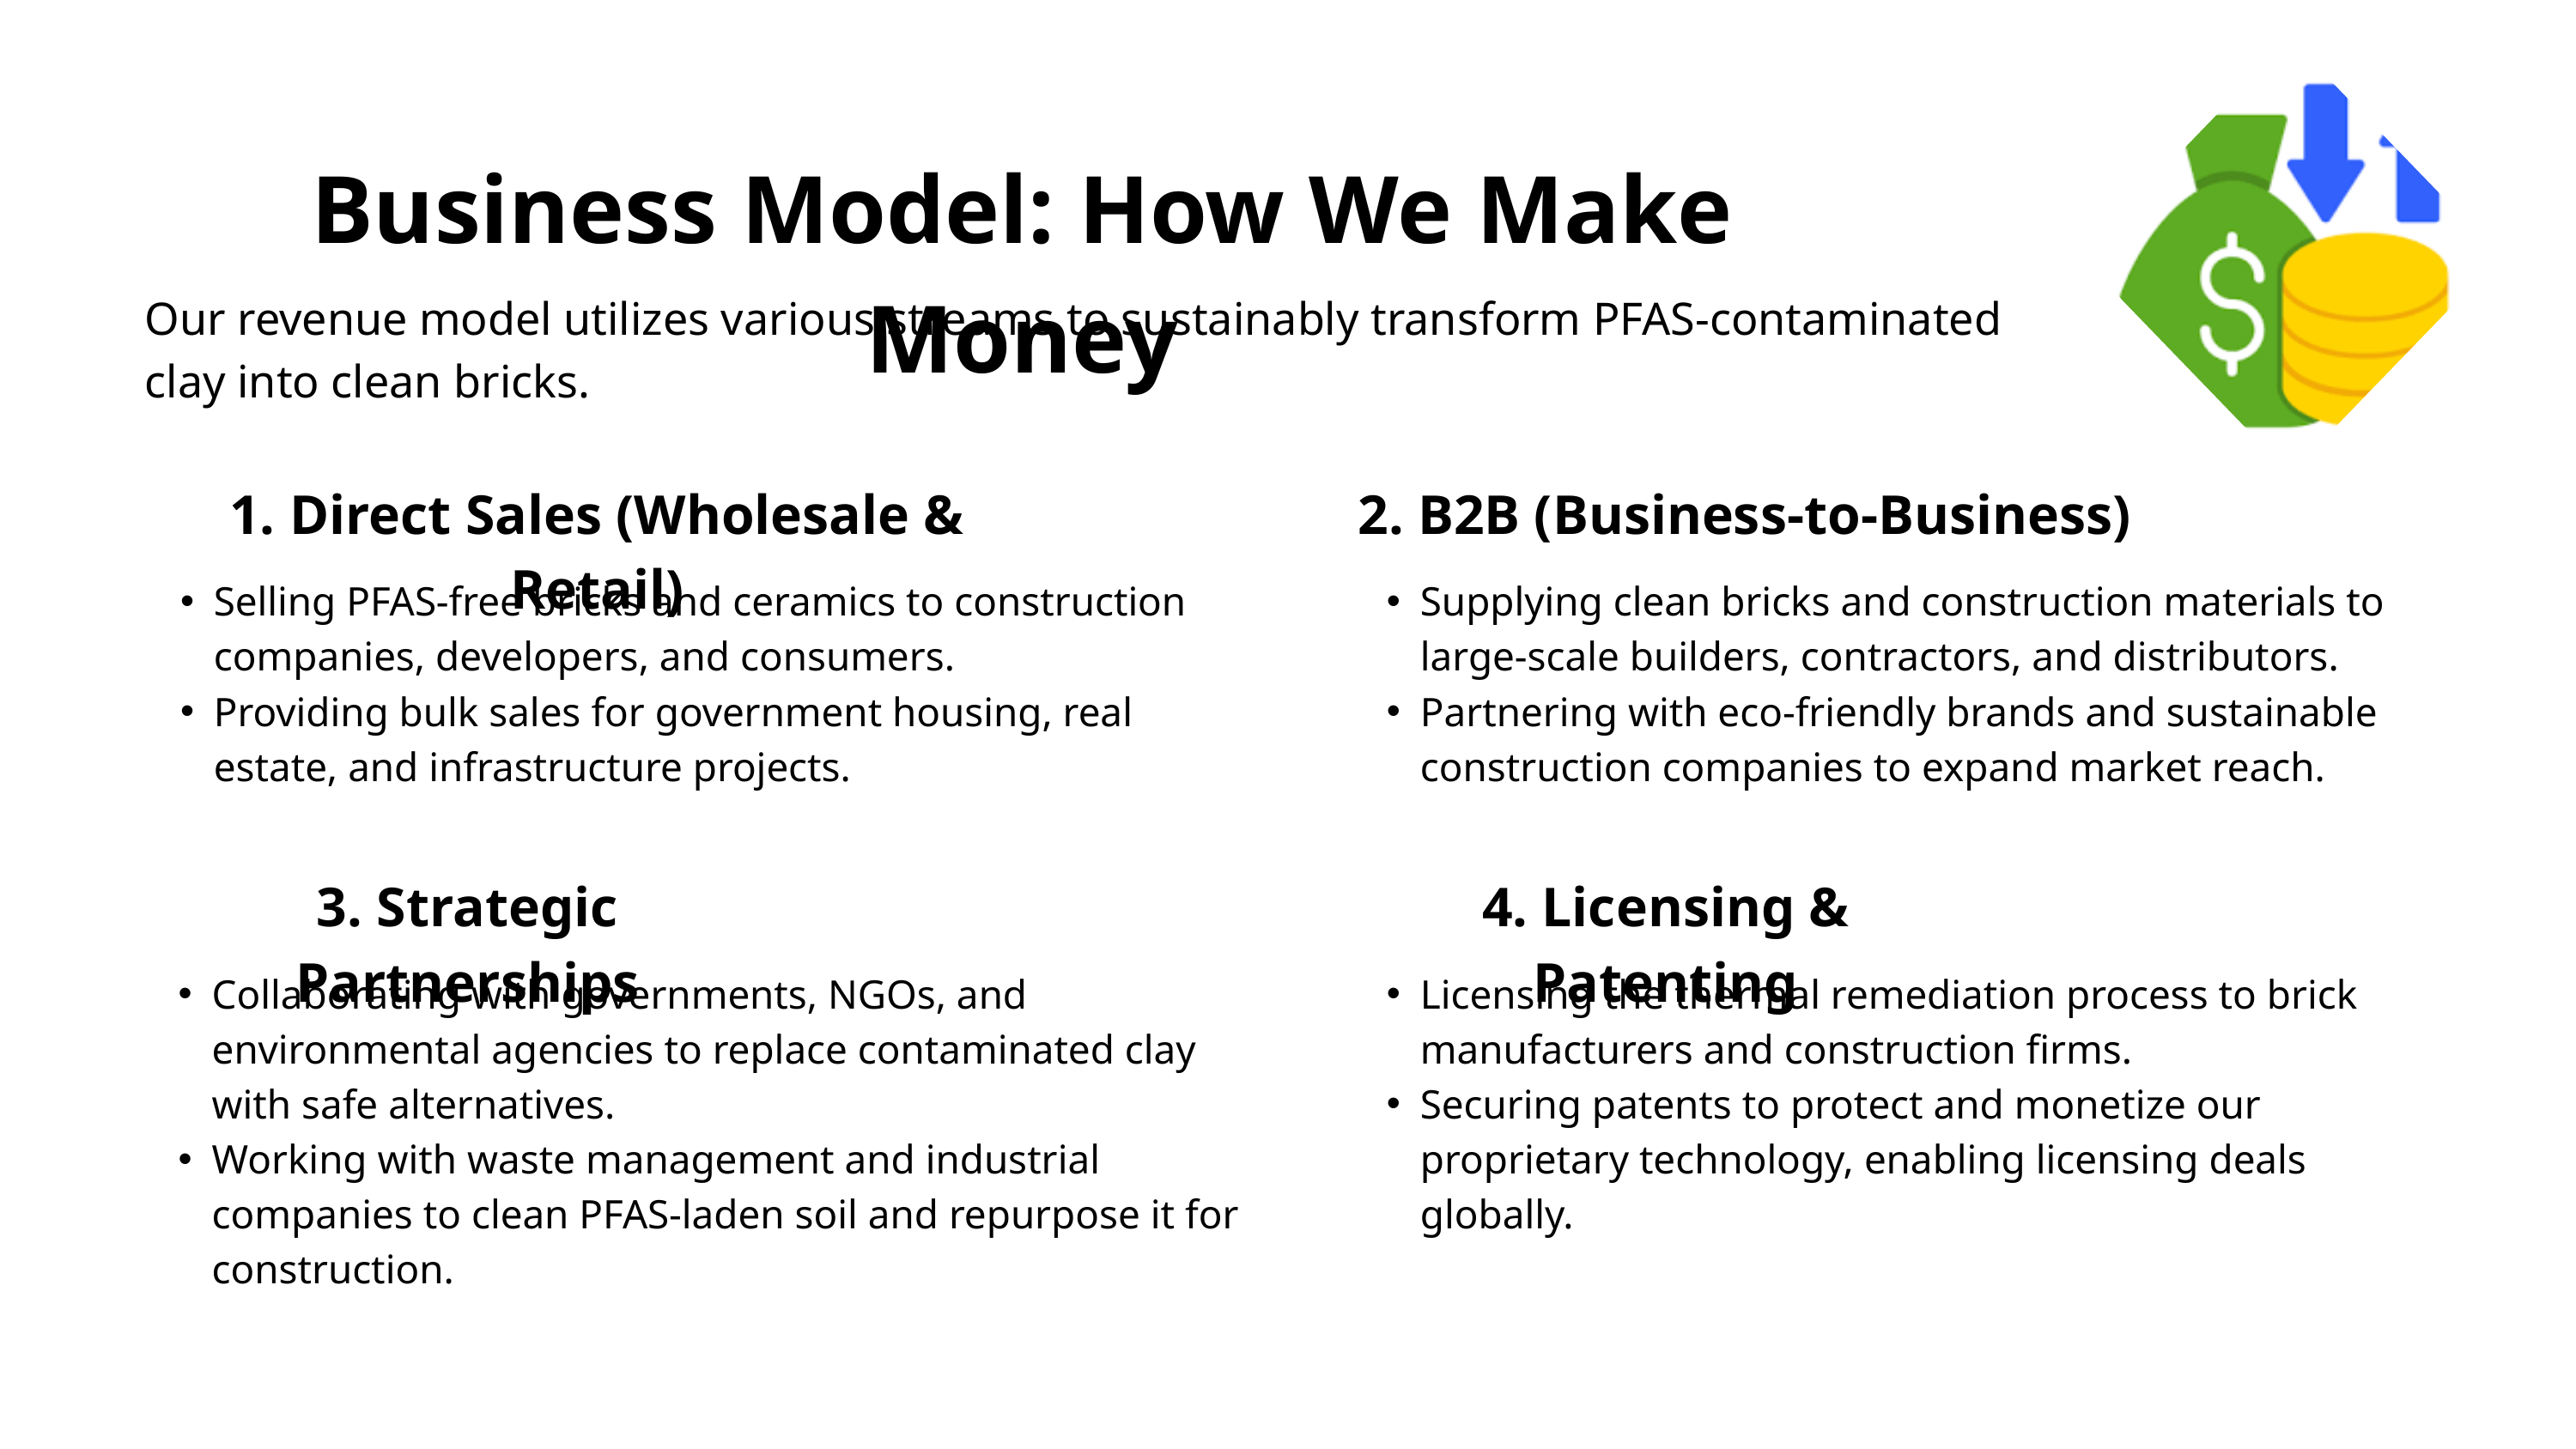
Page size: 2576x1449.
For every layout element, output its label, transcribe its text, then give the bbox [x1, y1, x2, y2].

text_box Licensing the thermal remediation process to brick manufacturers and construction firms. Securing patents to protect and monetize our proprietary technology, enabling licensing deals globally. [1353, 961, 2451, 1237]
text_box 1. Direct Sales (Wholesale & Retail) [144, 470, 1049, 621]
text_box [2079, 39, 2501, 474]
text_box Supplying clean bricks and construction materials to large-scale builders, contractors, and distributors. Partnering with eco-friendly brands and sustainable construction companies to expand market reach. [1353, 568, 2451, 790]
text_box 3. Strategic Partnerships [144, 862, 791, 961]
text_box 2. B2B (Business-to-Business) [1353, 470, 2136, 545]
text_box Business Model: How We Make Money [144, 131, 1900, 282]
text_box Selling PFAS-free bricks and ceramics to construction companies, developers, and consumers. Providing bulk sales for government housing, real estate, and infrastructure projects. [147, 568, 1245, 790]
text_box Our revenue model utilizes various streams to sustainably transform PFAS-contaminated clay into clean bricks. [144, 282, 2075, 407]
text_box Collaborating with governments, NGOs, and environmental agencies to replace contaminated clay with safe alternatives. Working with waste management and industrial companies to clean PFAS-laden soil and repurpose it for construction. [144, 961, 1243, 1292]
text_box 4. Licensing & Patenting [1353, 862, 1978, 961]
